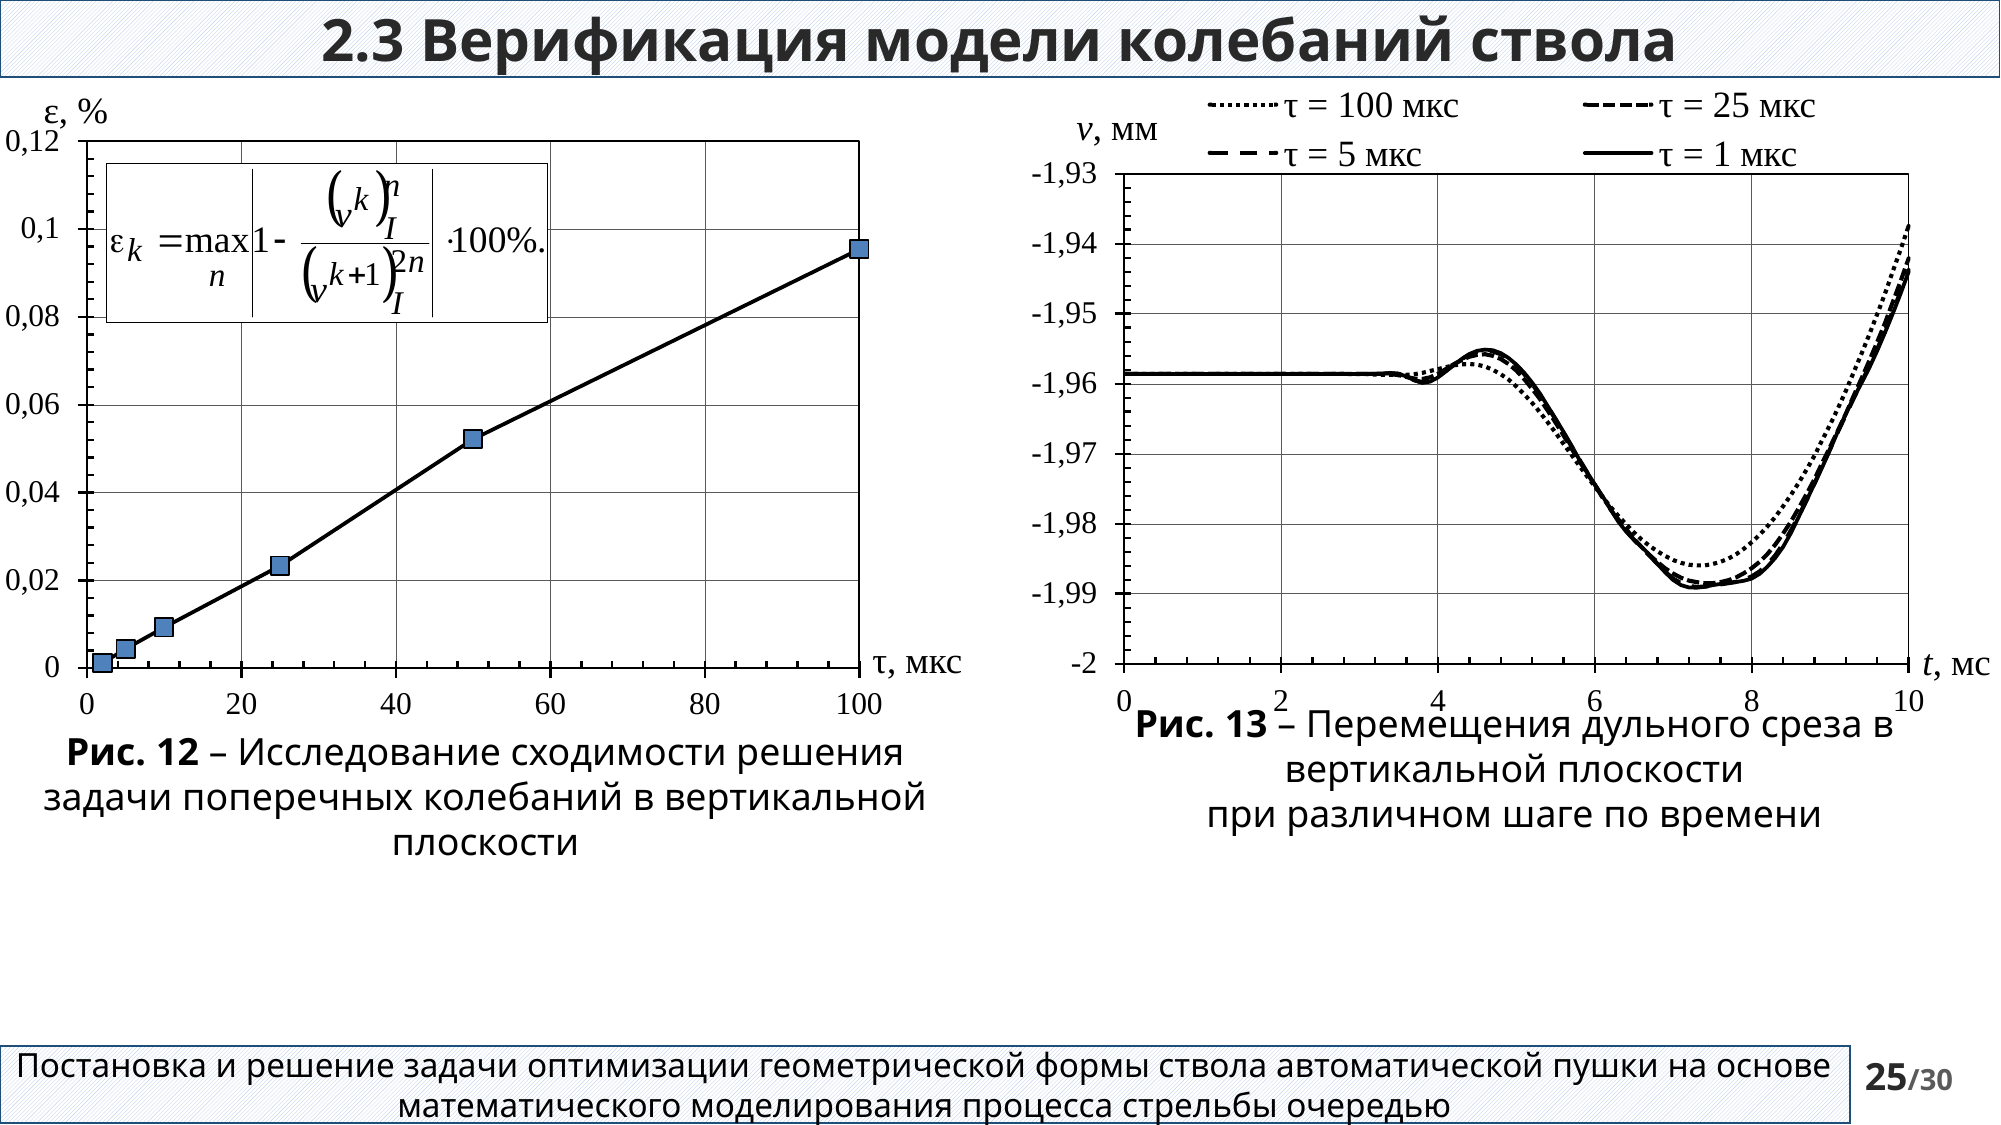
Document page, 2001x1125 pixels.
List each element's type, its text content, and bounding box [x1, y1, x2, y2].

text_box Рис. 13 – Перемещения дульного среза в вертикальной плоскости при различном шаге по времени [1029, 737, 2000, 841]
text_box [106, 163, 548, 323]
text_box Постановка и решение задачи оптимизации геометрической формы ствола автоматической пушки на основе математического моделирования процесса стрельбы очередью [0, 1045, 1850, 1123]
slide_number 25/30 [1850, 1045, 2000, 1125]
text_box 2.3 Верификация модели колебаний ствола [0, 0, 2000, 78]
picture [1026, 79, 2000, 737]
text_box Рис. 12 – Исследование сходимости решения задачи поперечных колебаний в вертикальной плоскости [0, 737, 971, 869]
picture [0, 81, 971, 737]
